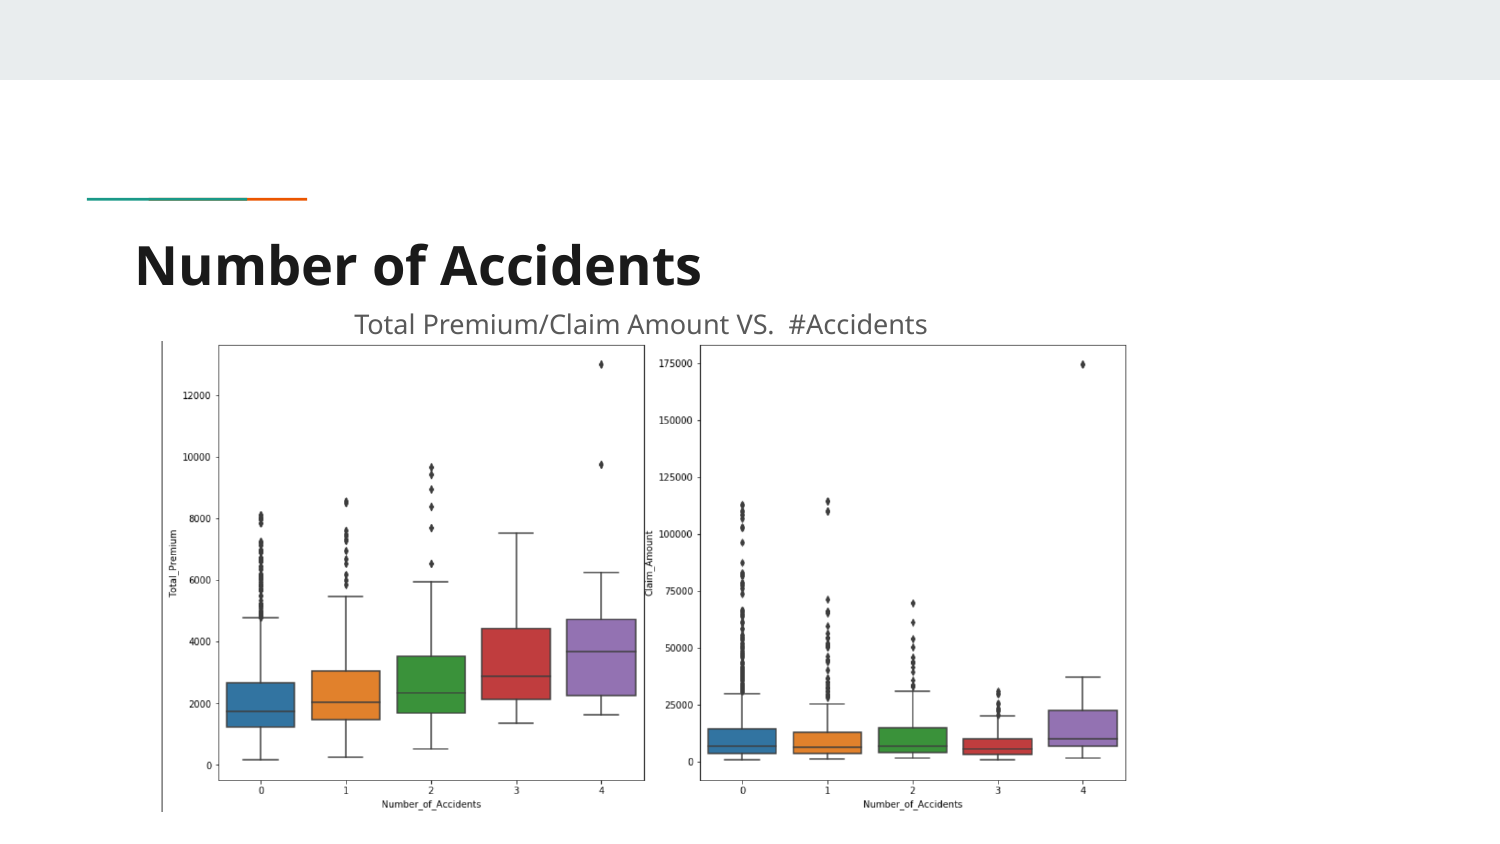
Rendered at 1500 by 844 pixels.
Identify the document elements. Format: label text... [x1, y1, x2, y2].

list Total Premium/Claim Amount VS. #Accidents [339, 287, 1500, 342]
picture [161, 341, 1127, 812]
title Number of Accidents [119, 216, 1381, 305]
